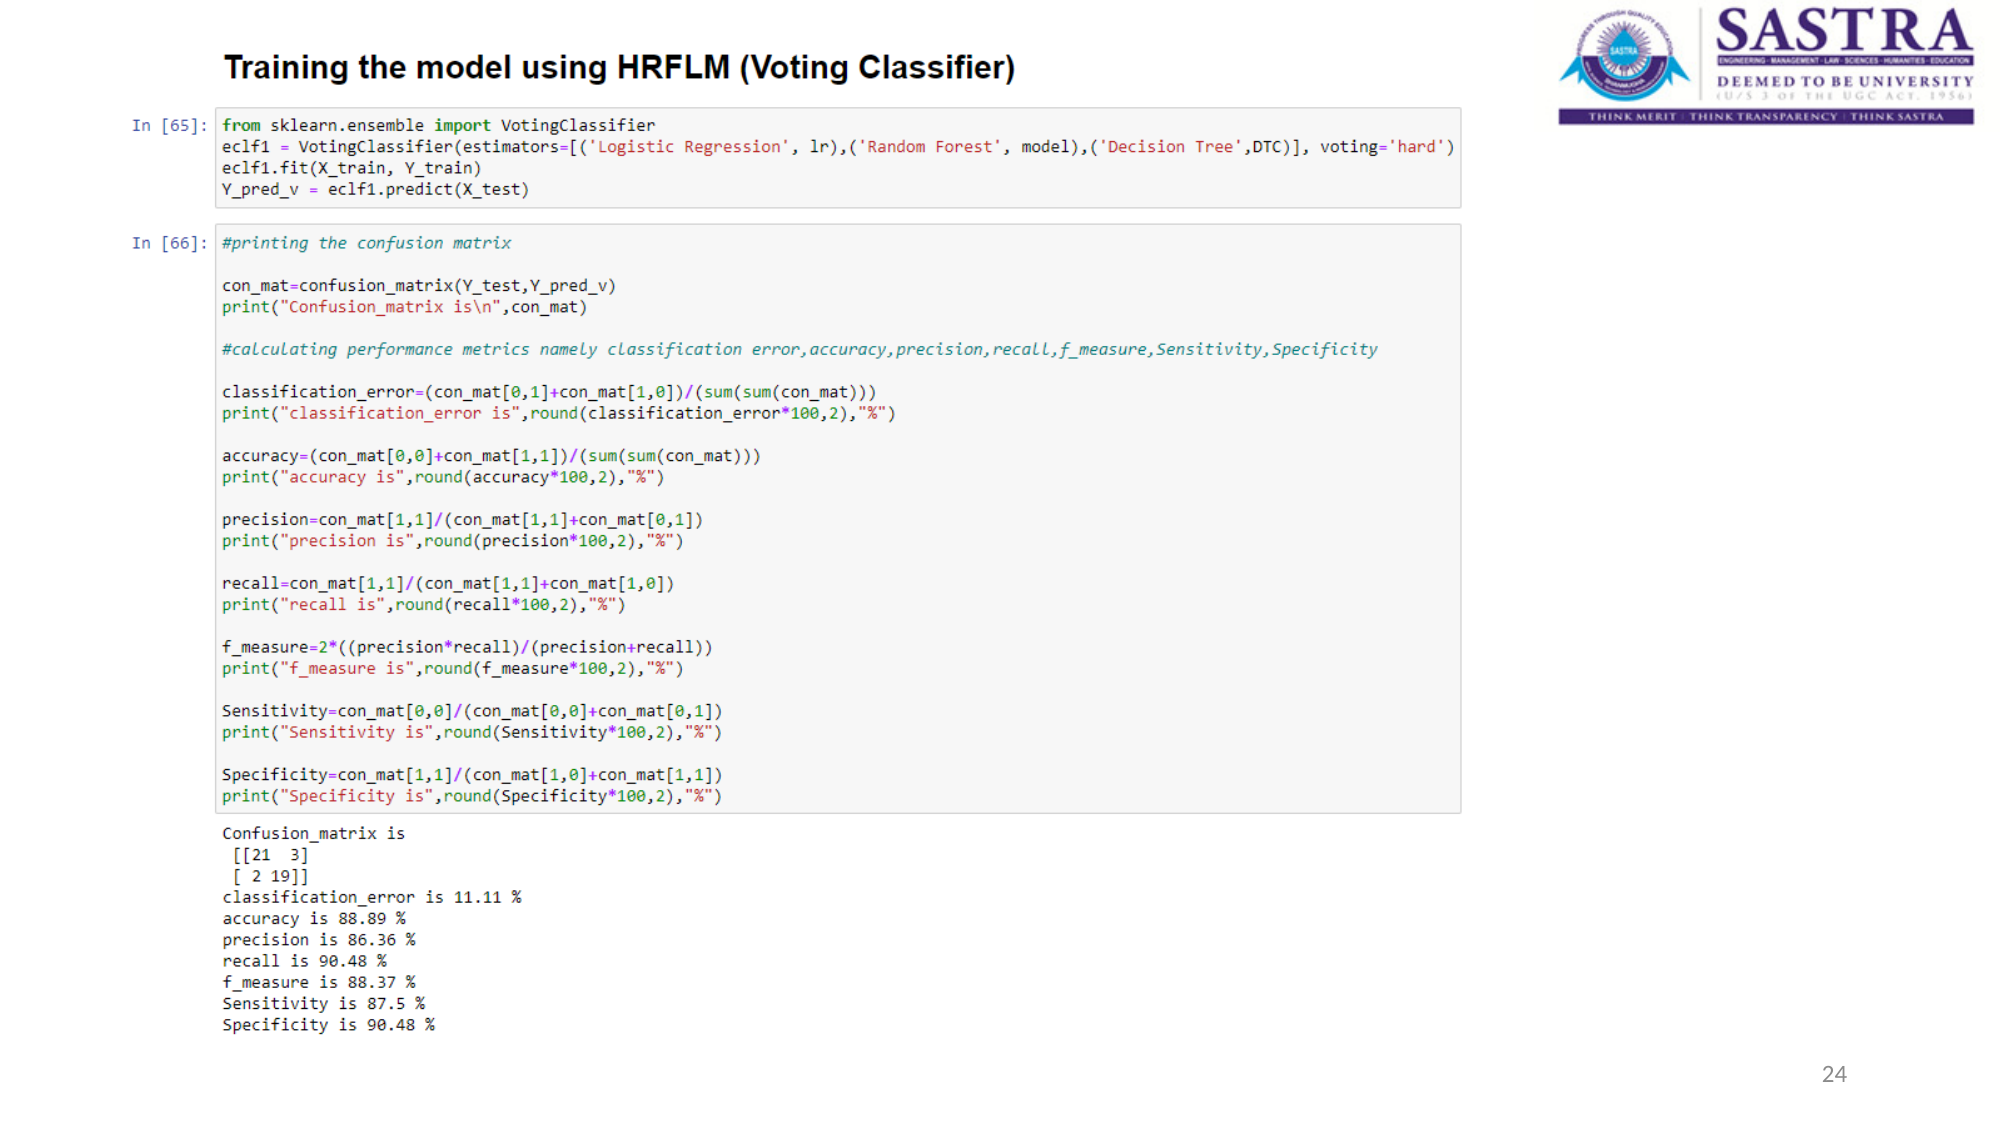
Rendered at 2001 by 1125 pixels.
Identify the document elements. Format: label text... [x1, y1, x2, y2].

picture [110, 46, 1483, 1043]
slide_number 24 [1412, 1042, 1863, 1103]
picture [1534, 0, 2000, 132]
